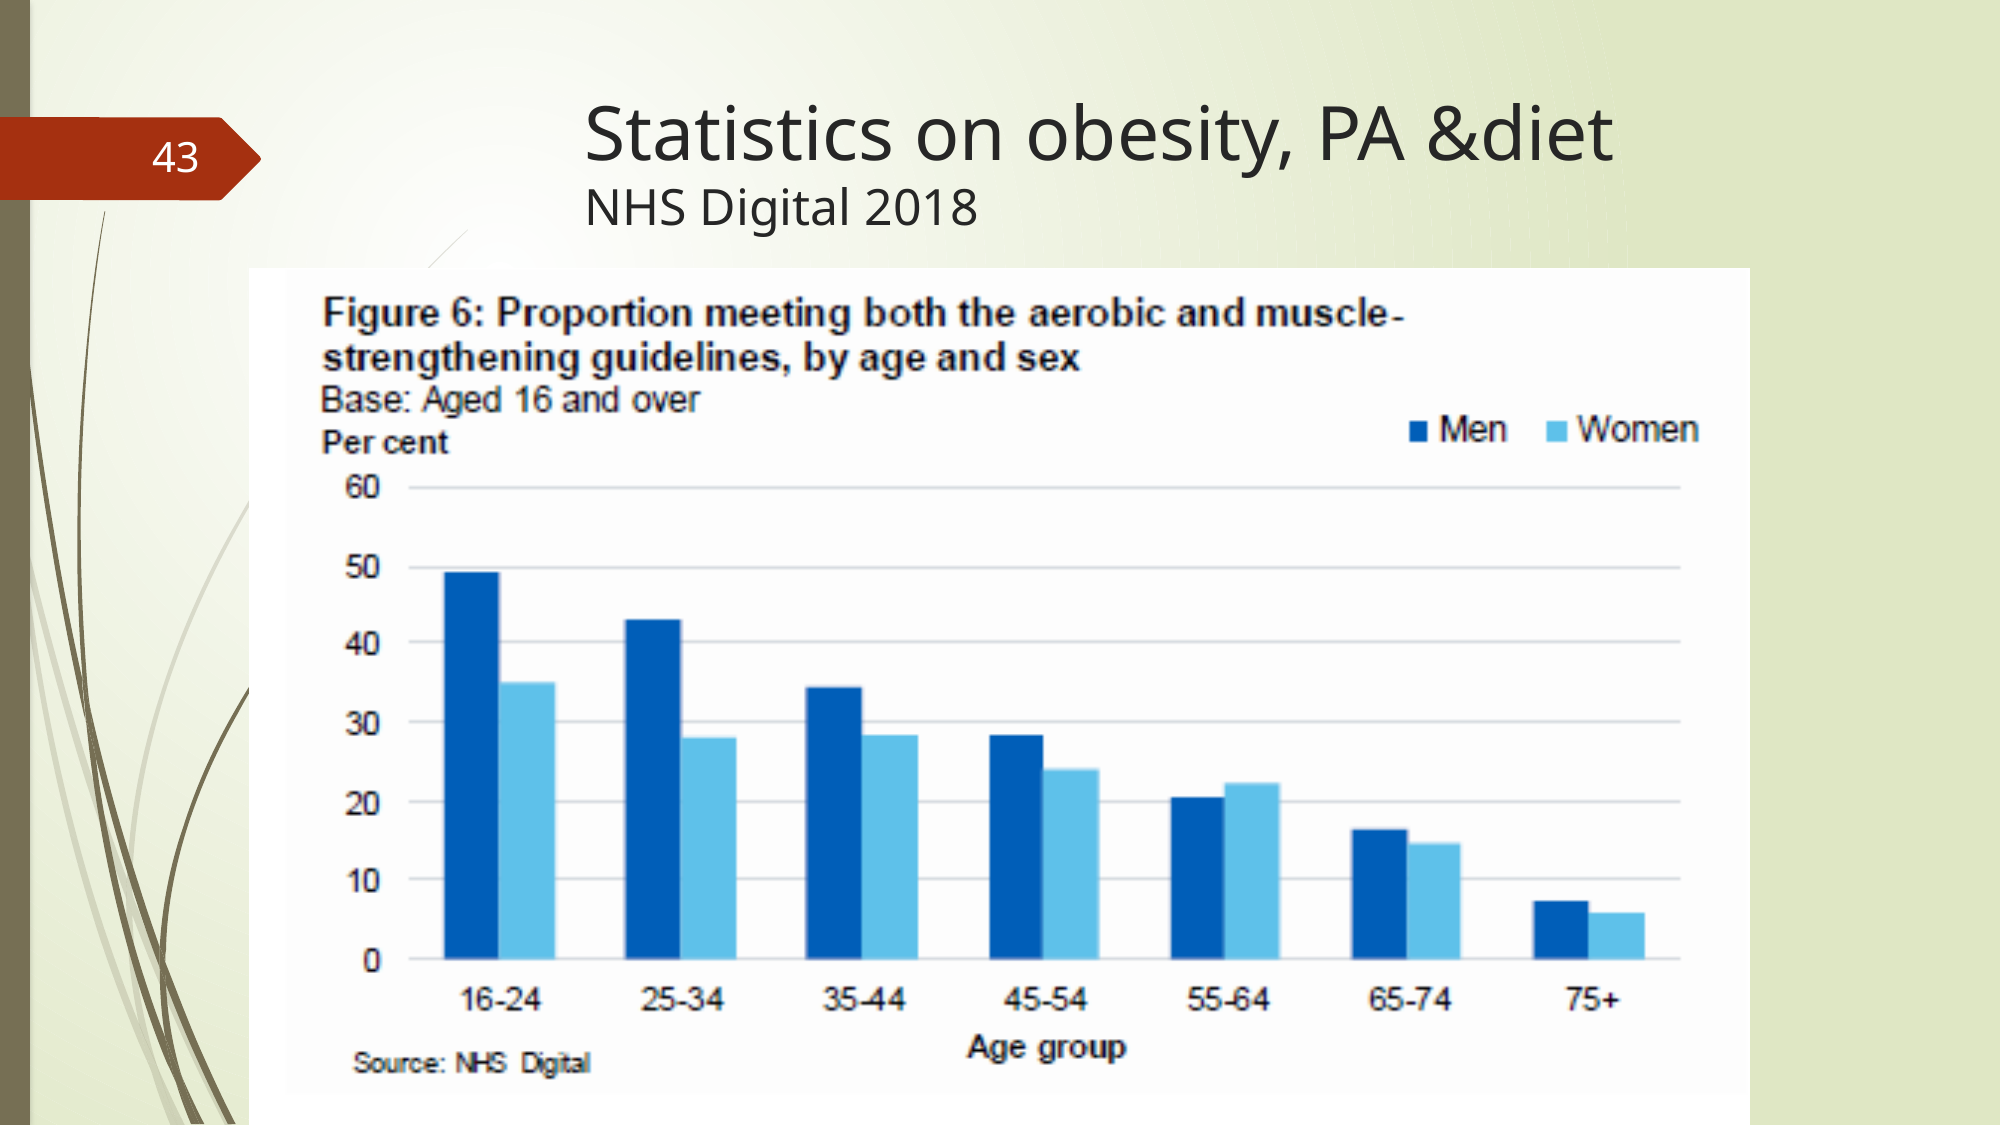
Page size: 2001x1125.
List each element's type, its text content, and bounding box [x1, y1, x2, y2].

title Statistics on obesity, PA &diet NHS Digital 2018 [569, 78, 1650, 268]
slide_number 43 [87, 129, 216, 190]
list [249, 268, 1751, 1125]
